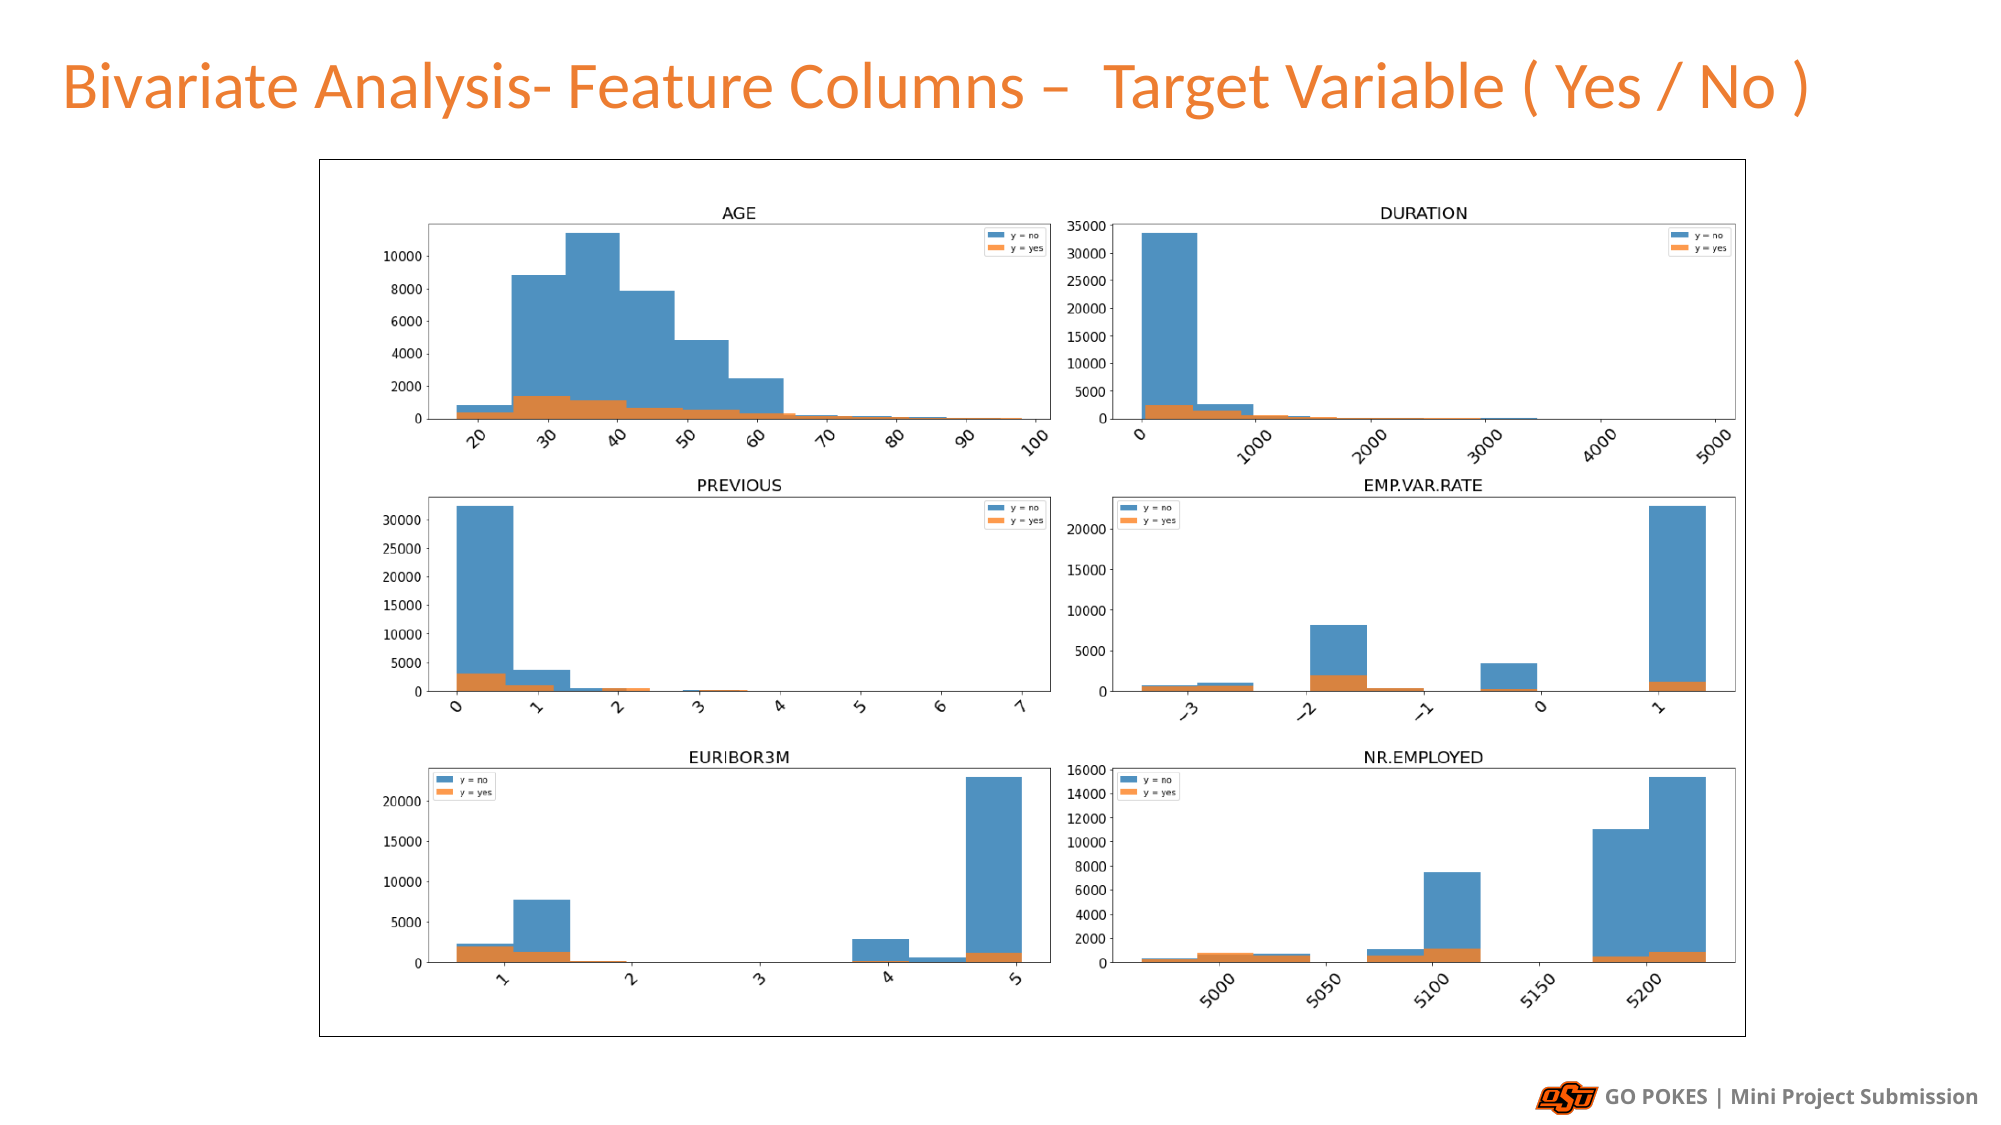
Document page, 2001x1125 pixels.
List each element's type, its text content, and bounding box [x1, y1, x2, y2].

picture [319, 159, 1746, 1036]
picture [1535, 1081, 1599, 1115]
text_box GO POKES | Mini Project Submission [1324, 1065, 2000, 1125]
text_box Bivariate Analysis- Feature Columns – Target Variable ( Yes / No ) [47, 34, 1864, 130]
